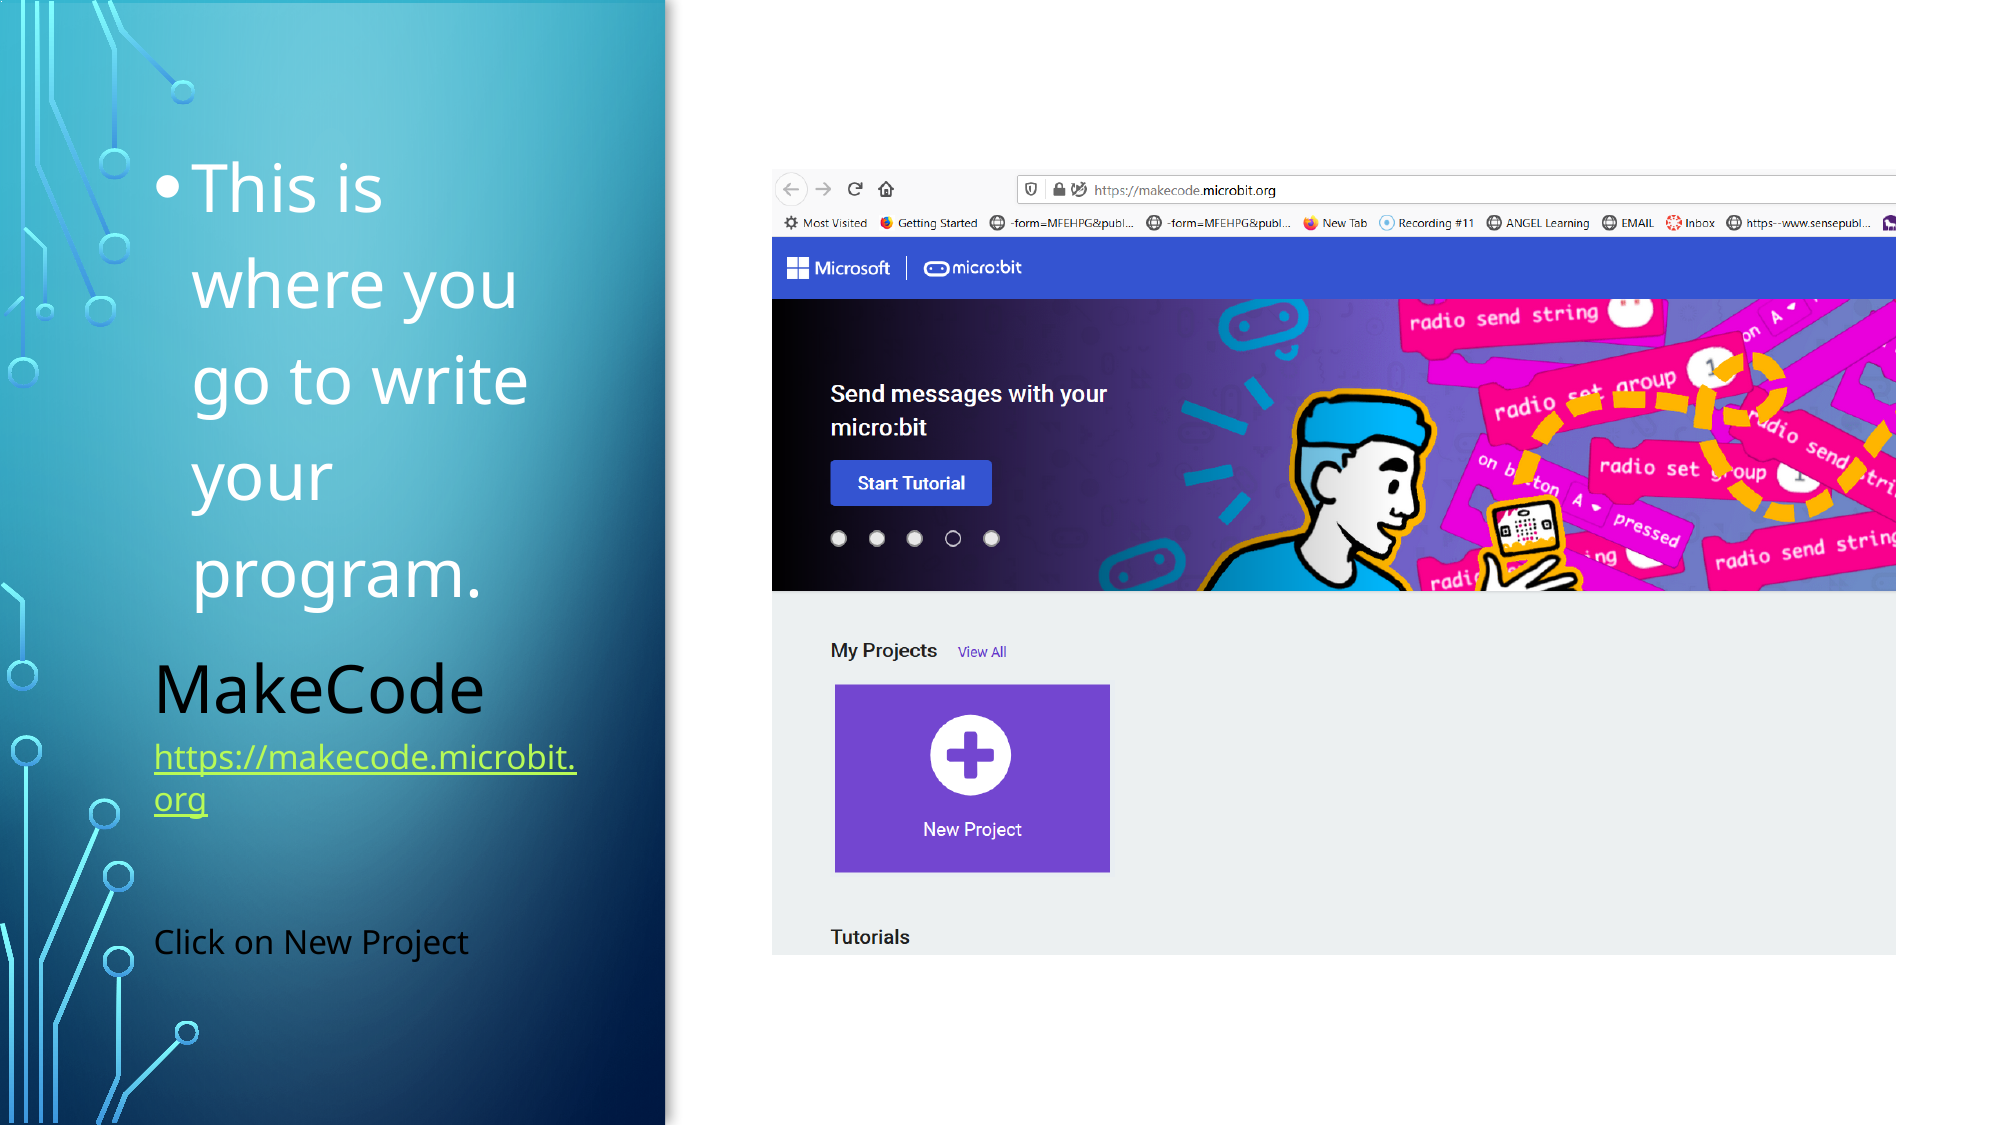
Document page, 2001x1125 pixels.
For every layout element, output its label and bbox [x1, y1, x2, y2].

text_box [678, 0, 2000, 1125]
picture [772, 168, 1896, 956]
text_box [0, 0, 201, 1125]
picture [201, 0, 667, 1125]
